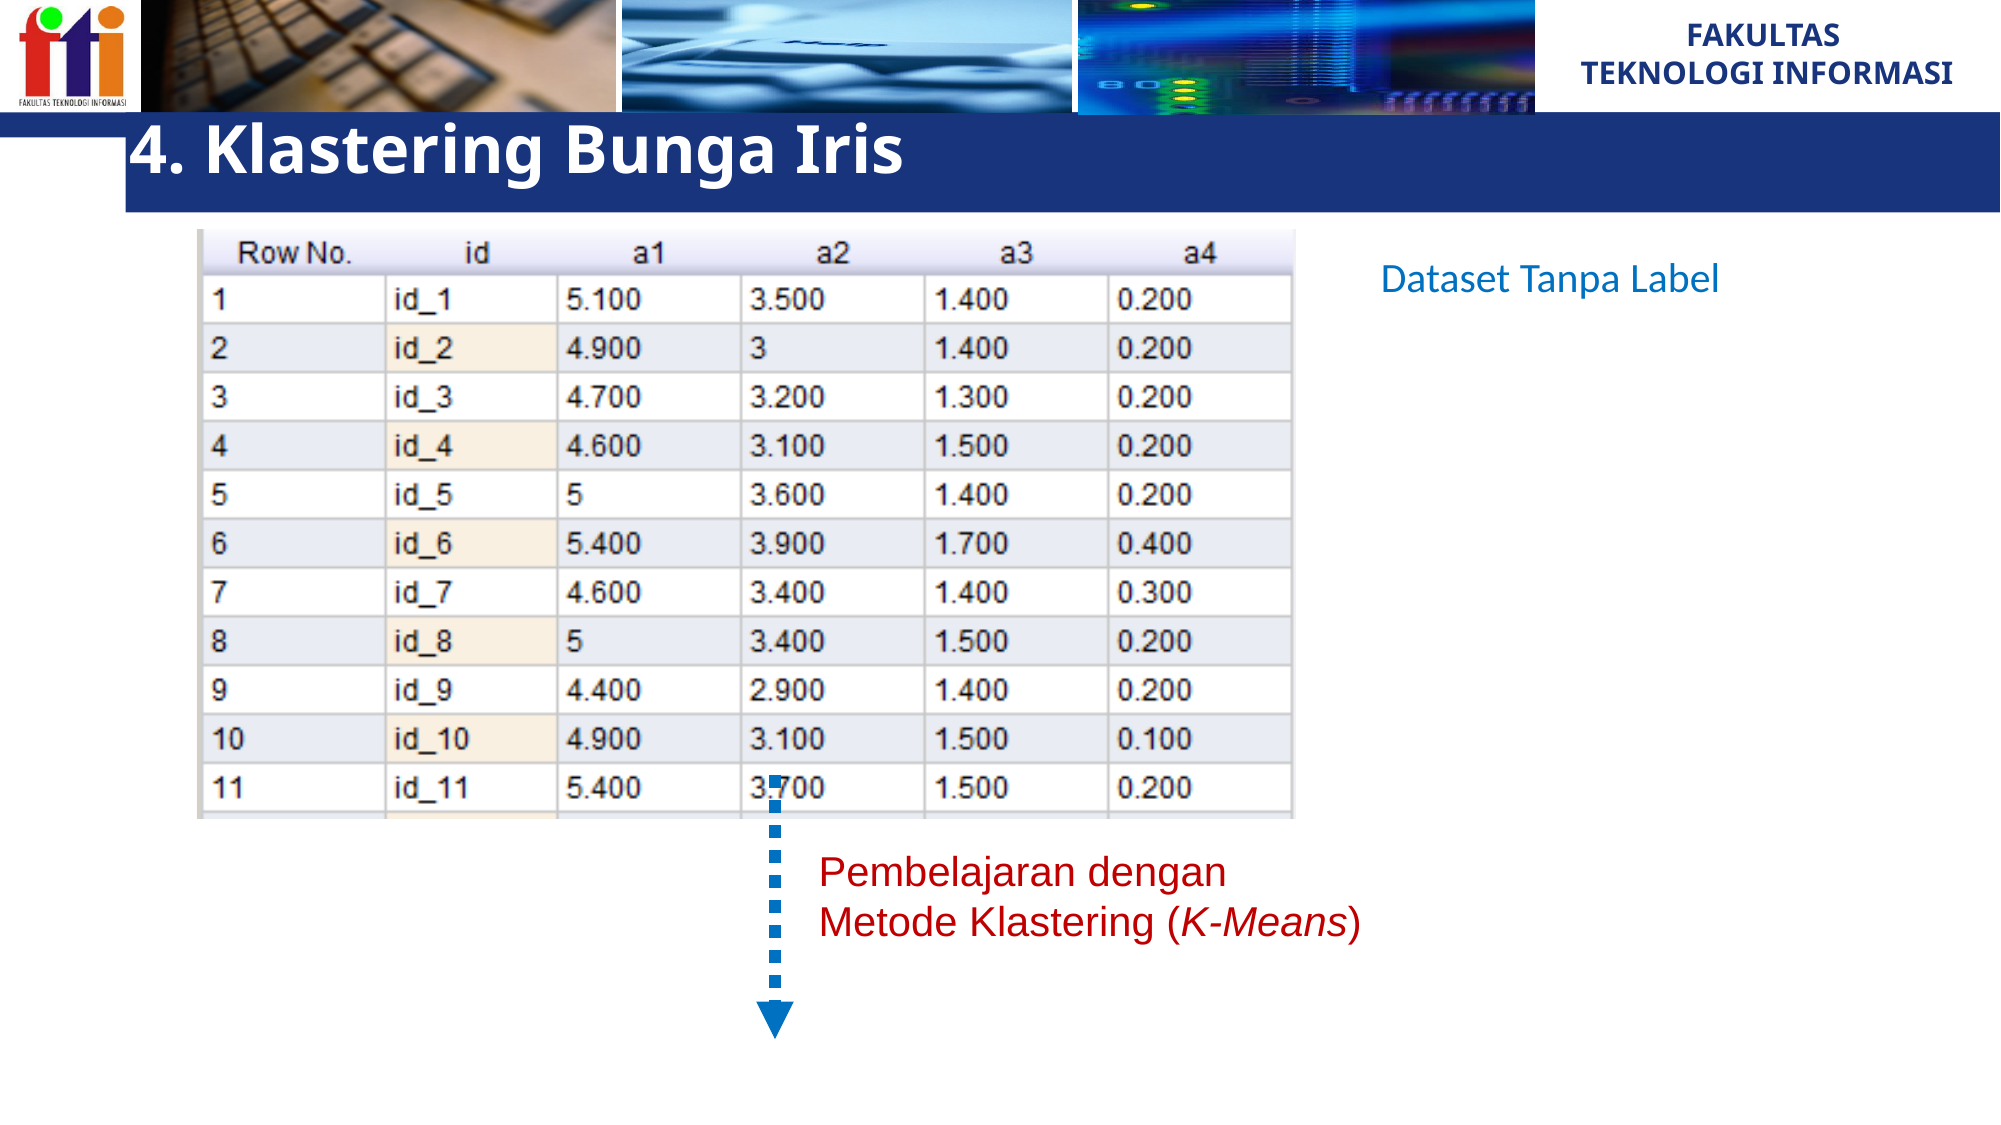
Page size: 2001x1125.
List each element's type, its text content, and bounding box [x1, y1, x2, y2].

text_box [196, 229, 1297, 819]
title 4. Klastering Bunga Iris [113, 90, 1512, 205]
text_box Dataset Tanpa Label [1366, 243, 1788, 309]
text_box Pembelajaran dengan Metode Klastering (K-Means) [803, 837, 1377, 953]
picture [622, 0, 1072, 90]
picture [19, 6, 126, 106]
picture [141, 0, 616, 90]
picture [1078, 0, 1535, 115]
